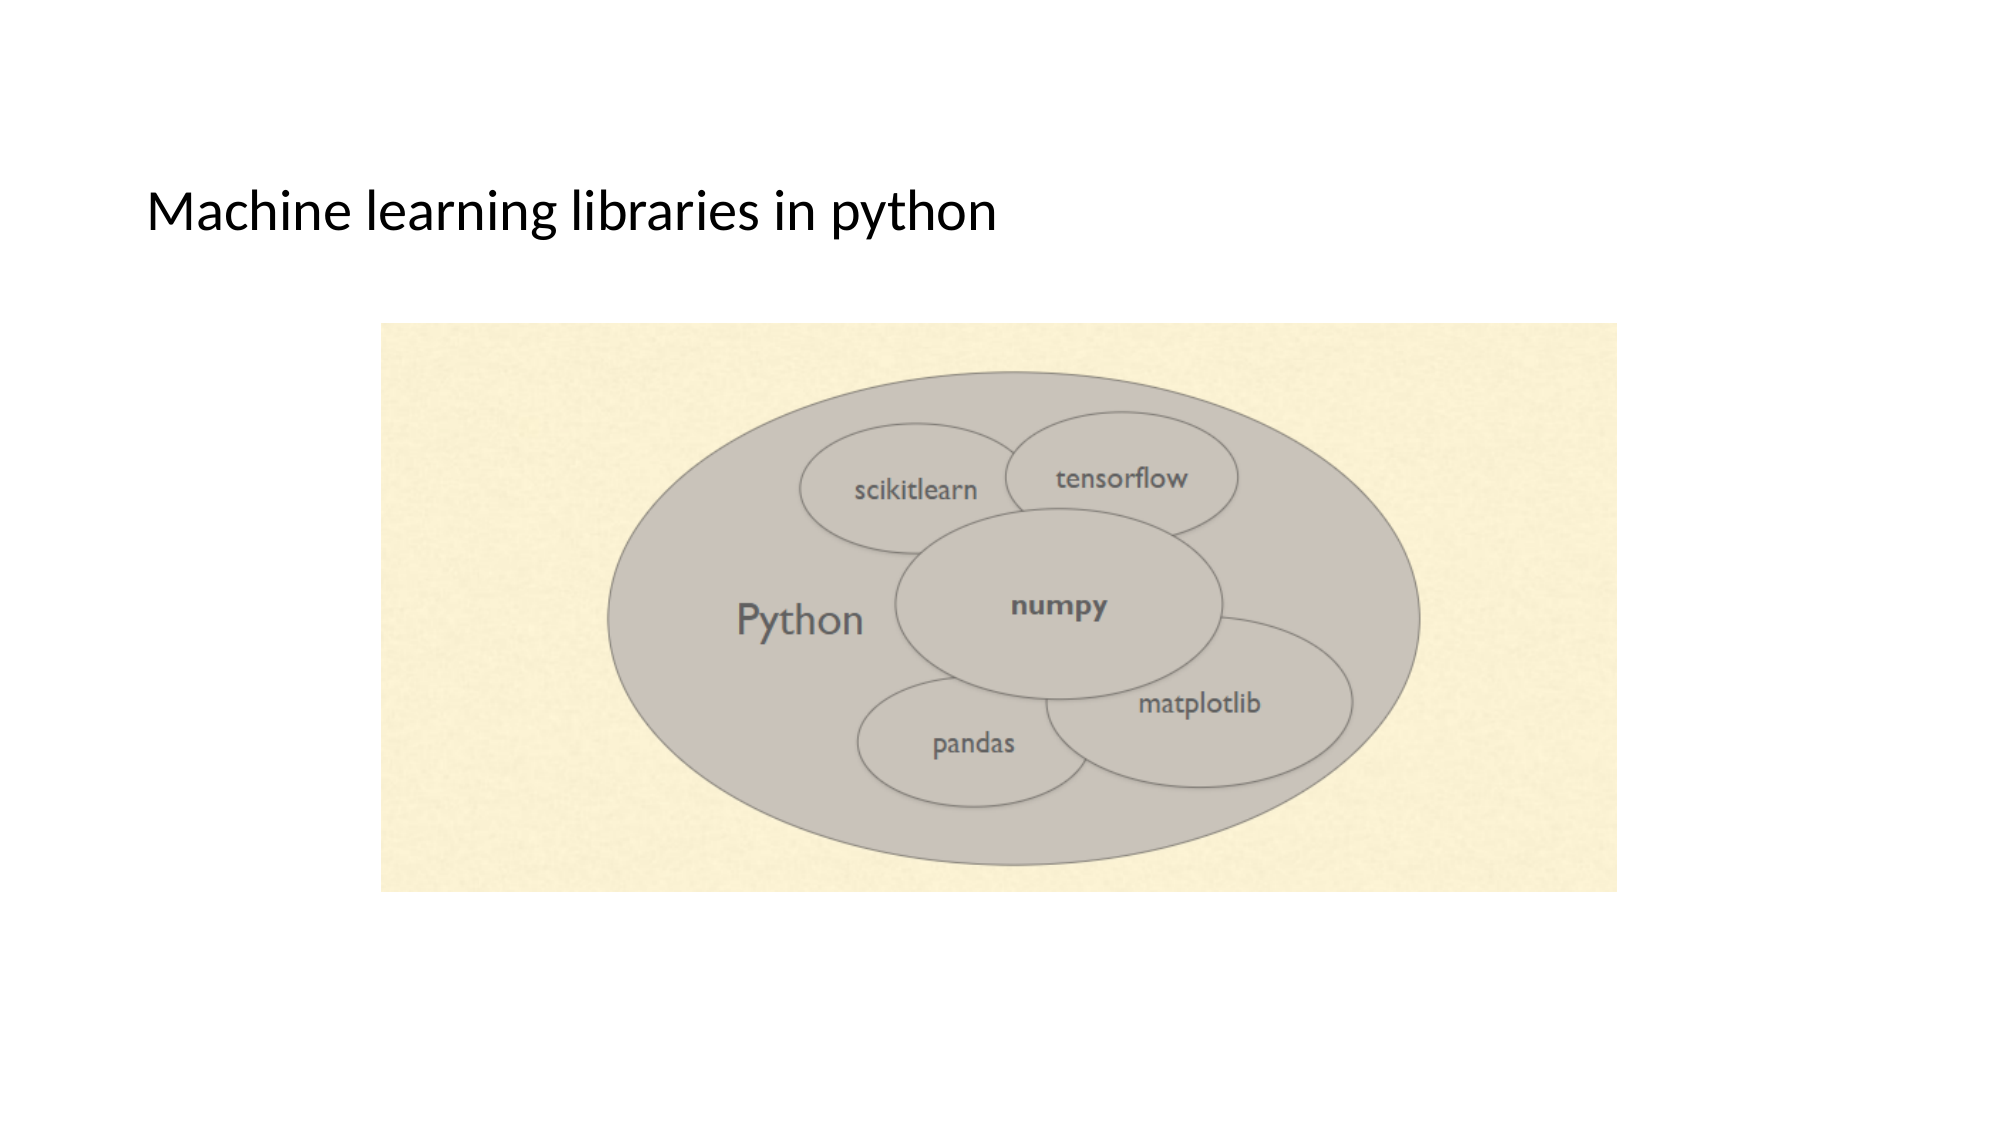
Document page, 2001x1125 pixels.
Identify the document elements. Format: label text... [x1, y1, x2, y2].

list Machine learning libraries in python [131, 81, 1863, 1014]
picture [381, 323, 1617, 892]
